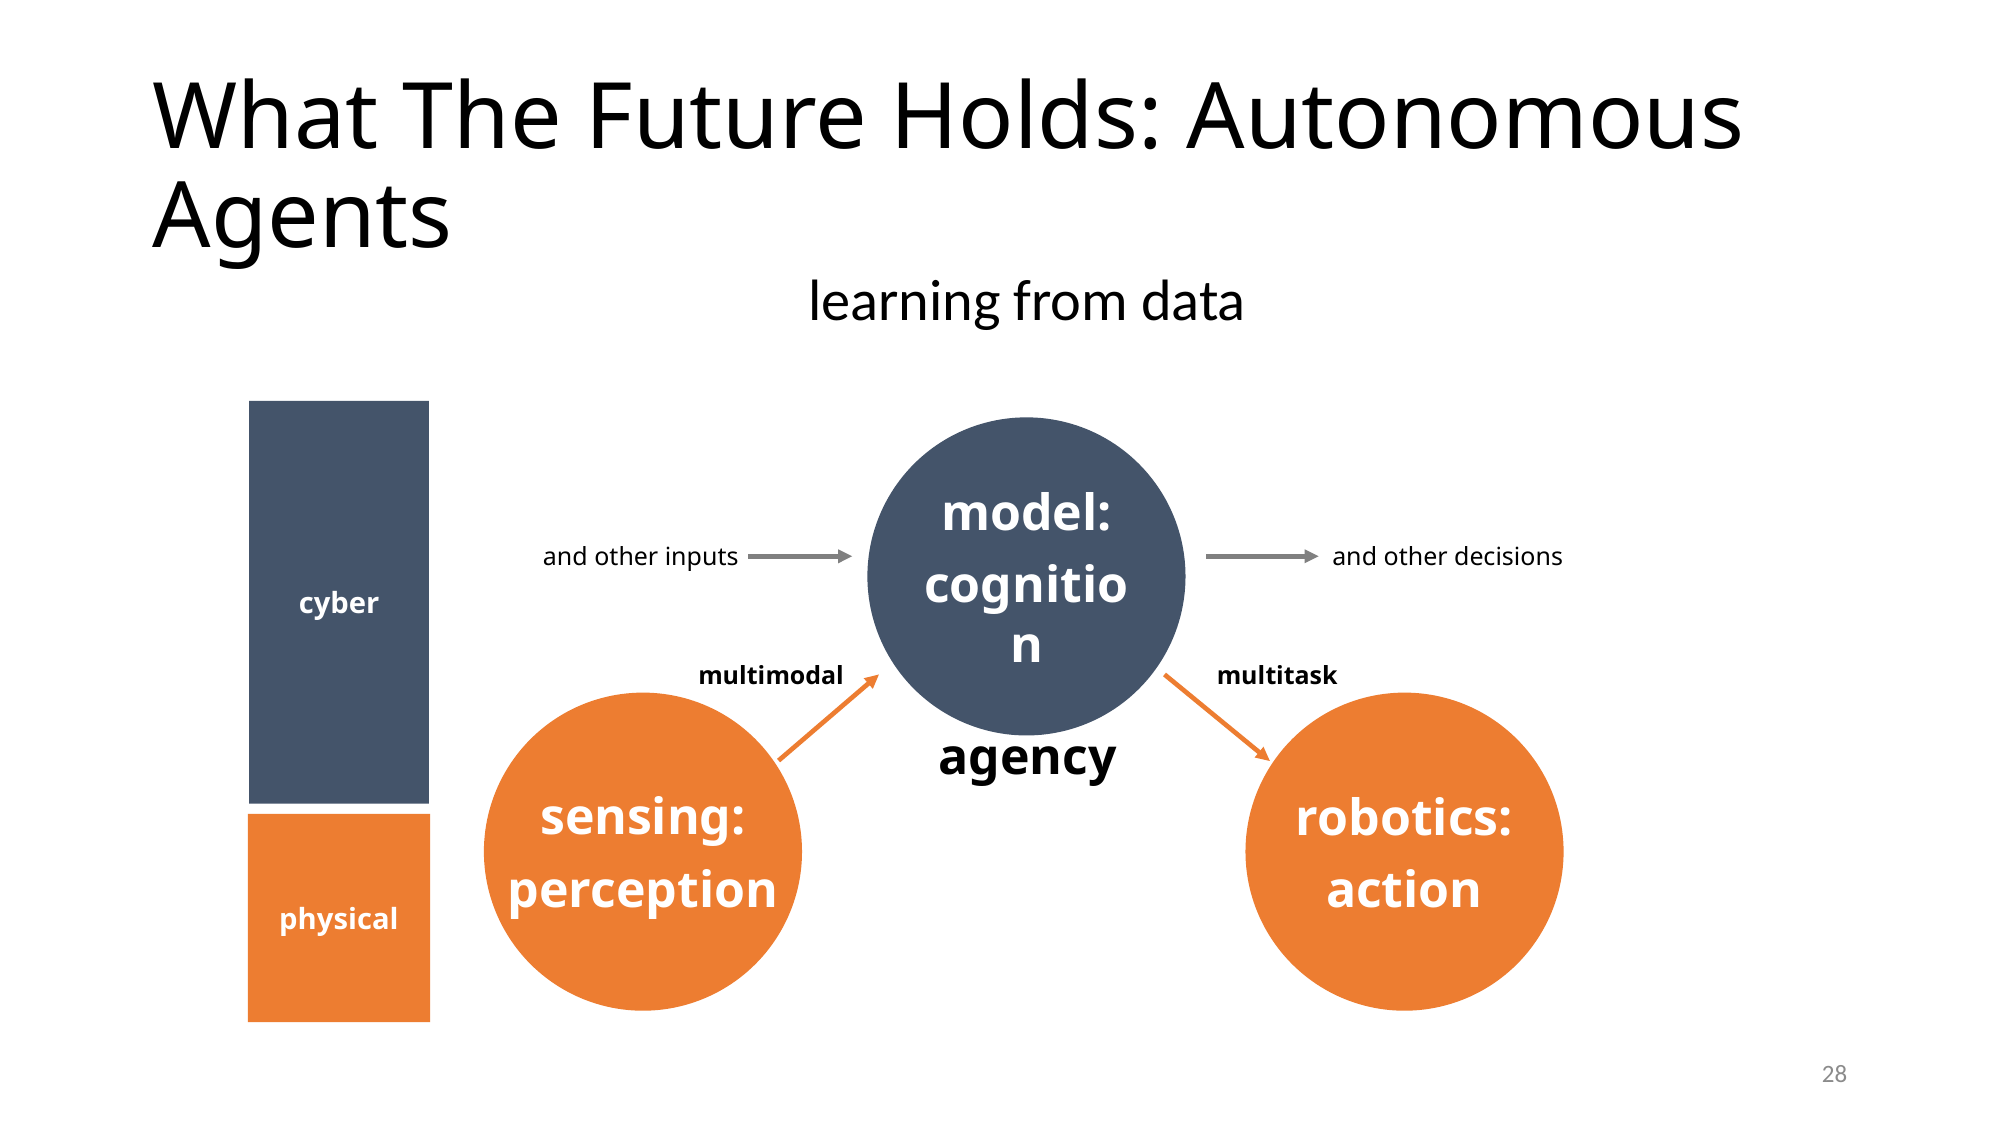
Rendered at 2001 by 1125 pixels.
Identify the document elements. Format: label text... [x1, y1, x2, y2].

text_box and other decisions [1317, 525, 1579, 586]
text_box multitask [1202, 645, 1353, 705]
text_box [1164, 674, 1270, 762]
text_box multimodal [683, 644, 859, 692]
text_box cyber [248, 400, 430, 805]
text_box agency [886, 716, 1169, 792]
text_box and other inputs [528, 525, 754, 586]
text_box model: cognition [866, 416, 1187, 737]
text_box robotics: action [1244, 691, 1565, 1012]
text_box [465, 692, 821, 1011]
slide_number 28 [1412, 1042, 1863, 1103]
text_box physical [247, 813, 431, 1023]
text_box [778, 674, 879, 761]
title What The Future Holds: Autonomous Agents [137, 59, 1863, 278]
text_box learning from data [793, 254, 1262, 340]
